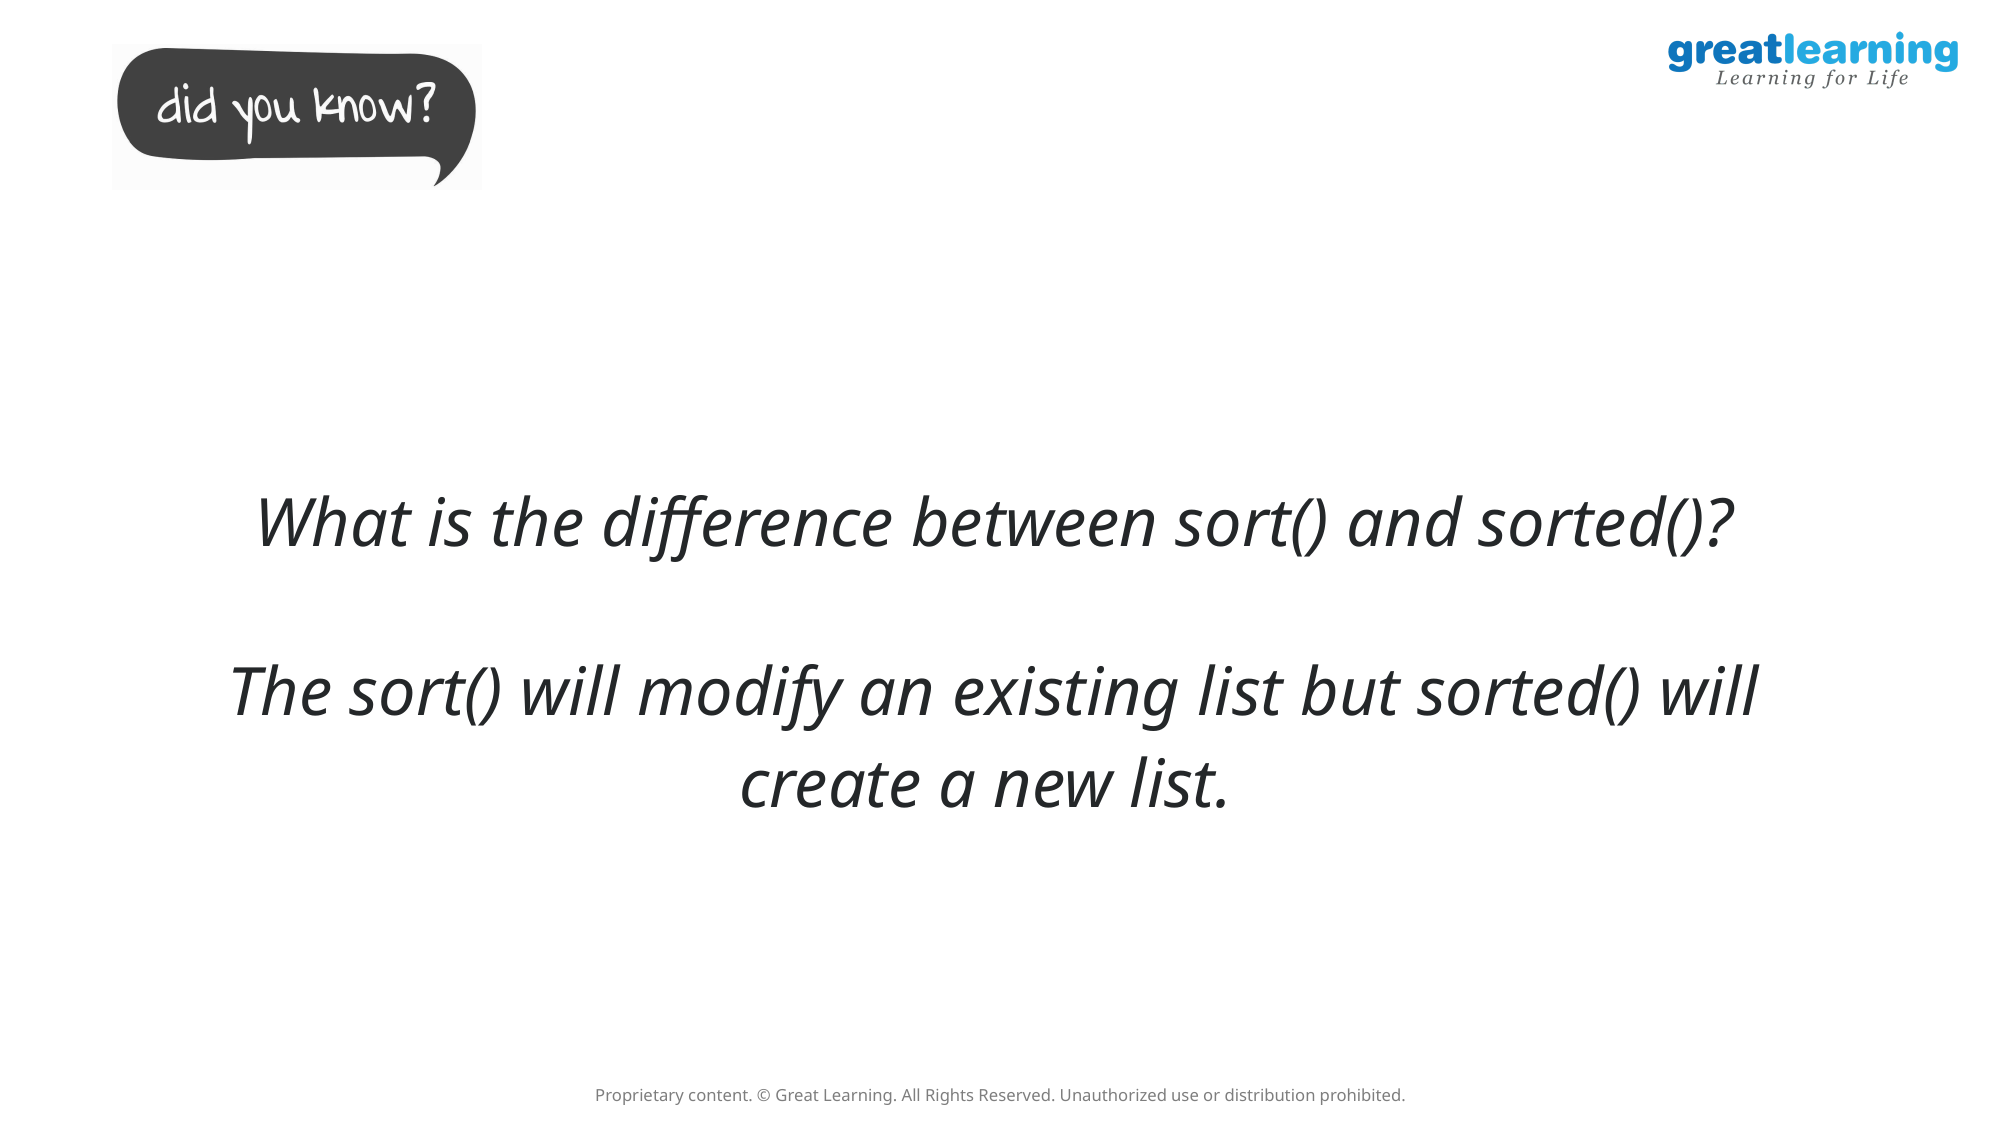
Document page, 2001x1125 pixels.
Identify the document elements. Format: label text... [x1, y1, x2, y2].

picture [112, 44, 483, 190]
picture [1668, 31, 1958, 89]
text_box What is the difference between sort() and sorted()? The sort() will modify an existing list but sorted() will create a new list. [112, 447, 1878, 928]
